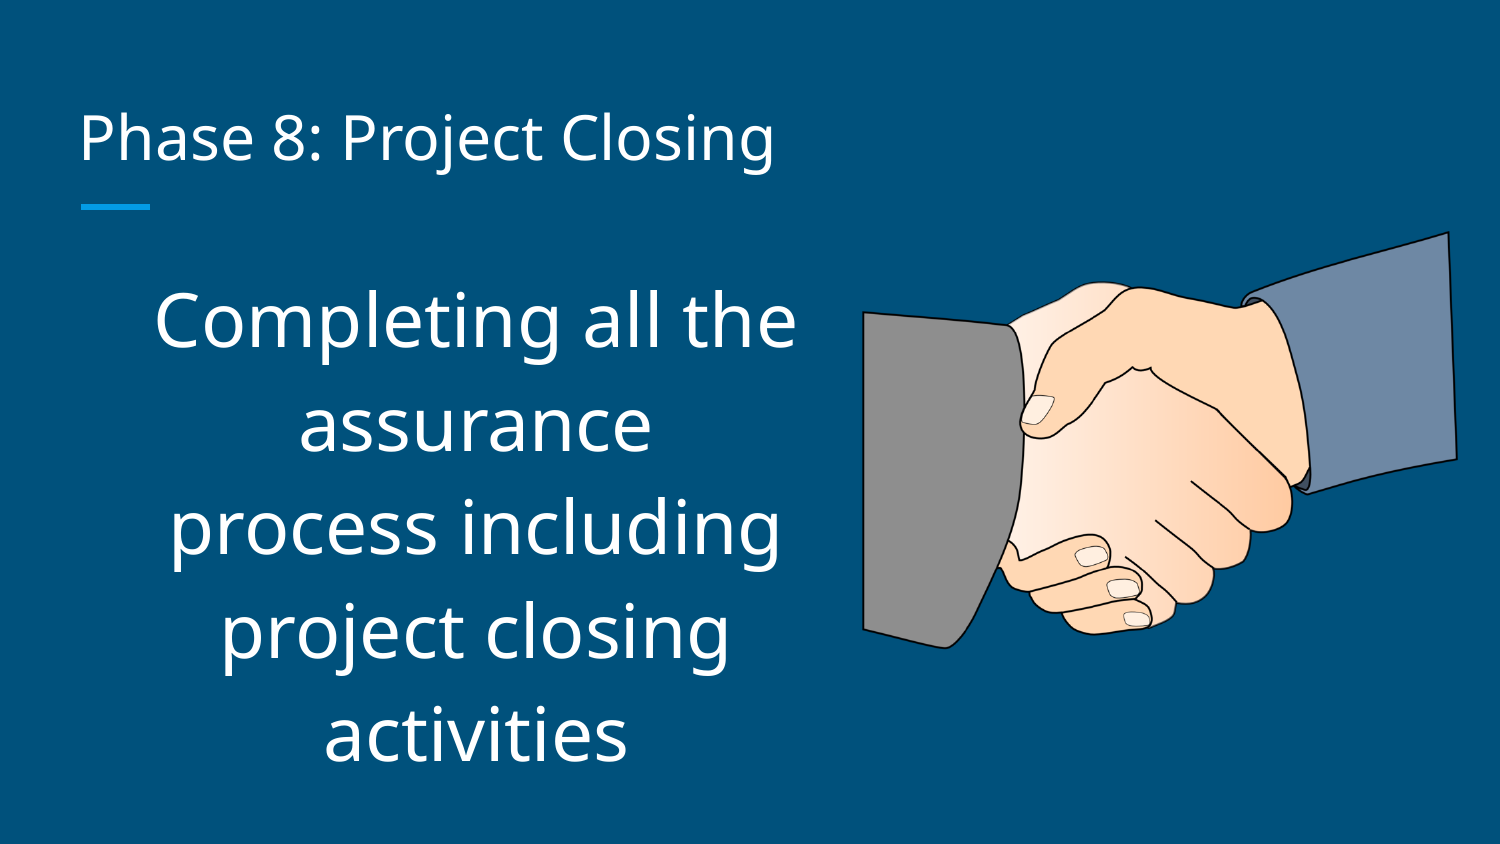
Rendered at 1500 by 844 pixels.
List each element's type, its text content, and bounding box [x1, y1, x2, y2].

title Phase 8: Project Closing [63, 75, 1437, 188]
list Completing all the assurance process including project closing activities [63, 244, 814, 767]
picture [863, 233, 1457, 648]
